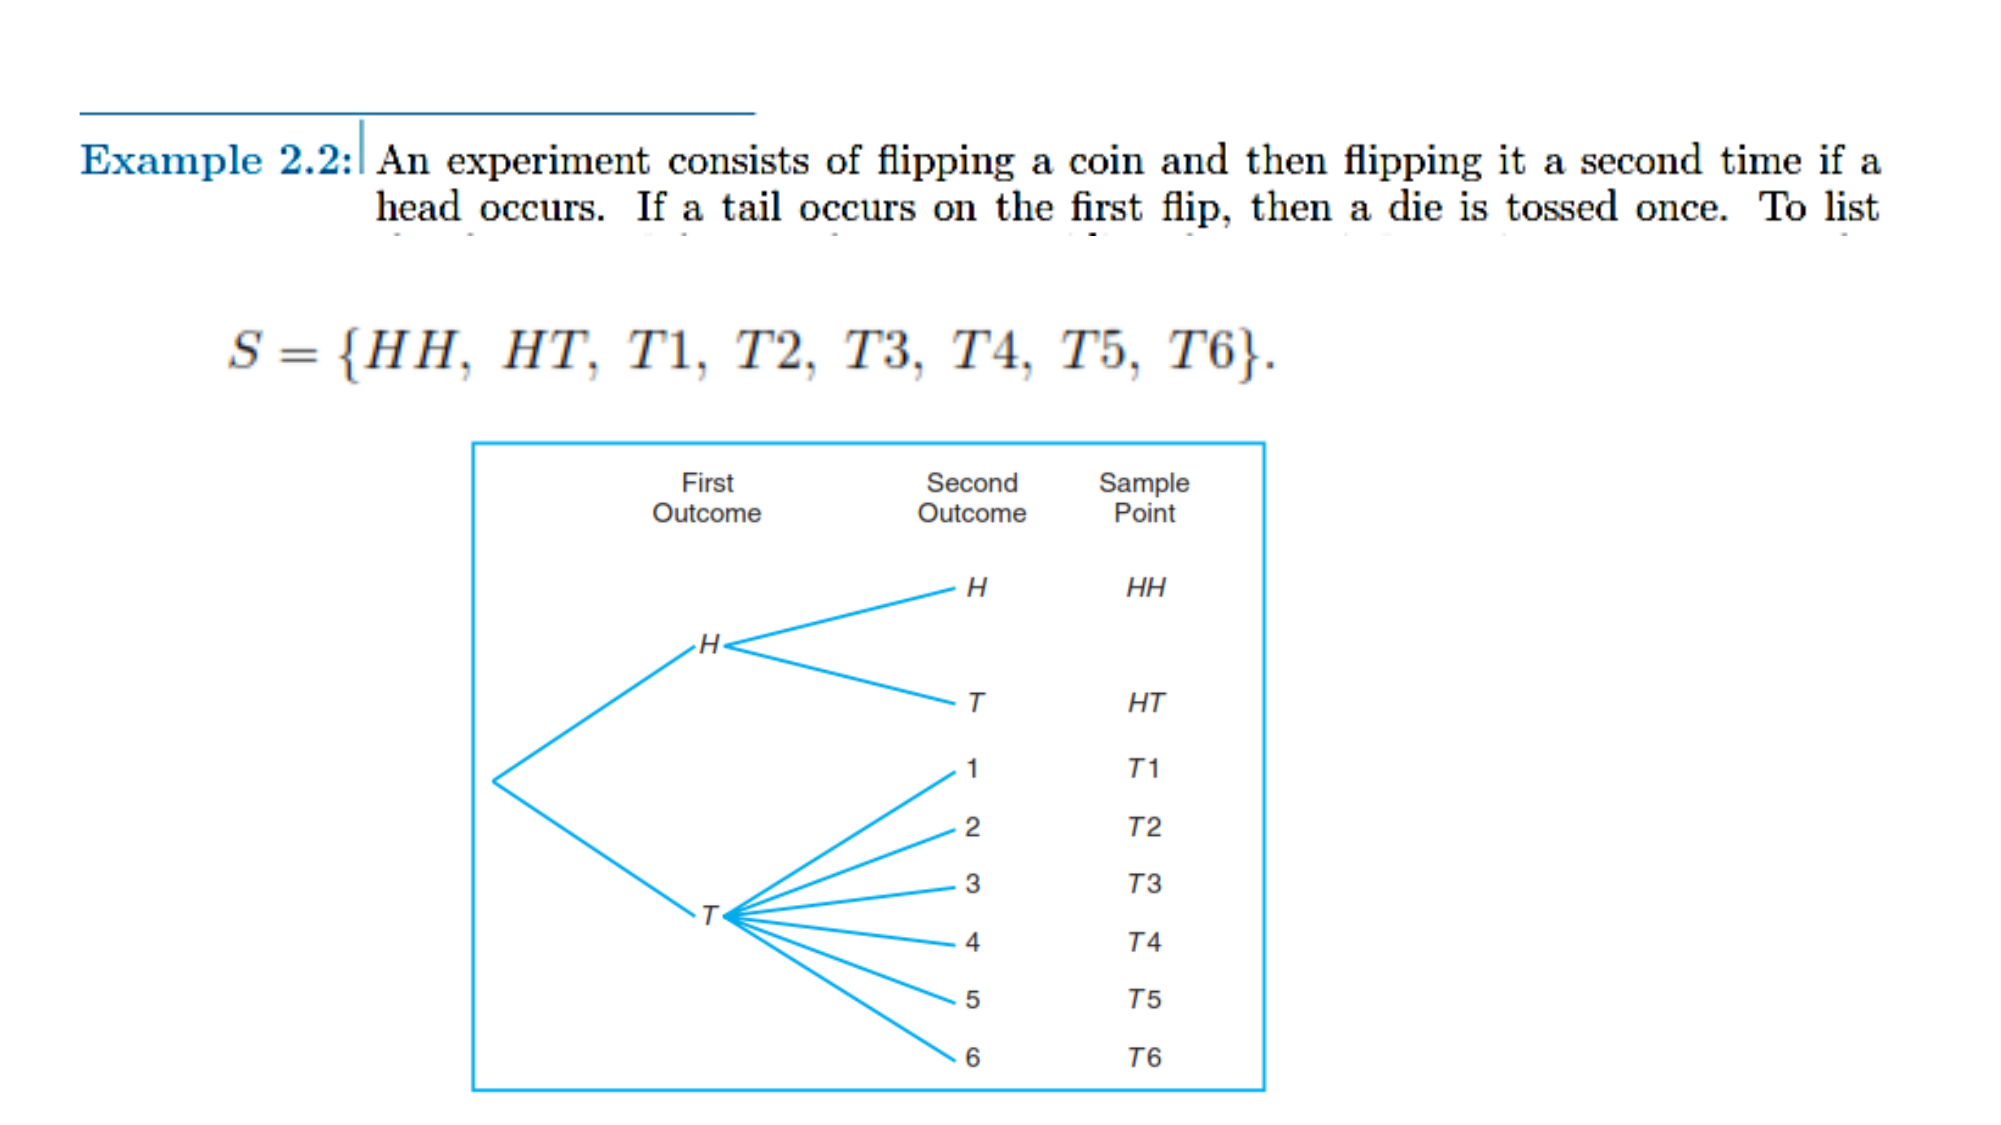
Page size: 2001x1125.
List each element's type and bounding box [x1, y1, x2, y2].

picture [79, 101, 1921, 236]
picture [459, 425, 1299, 1117]
picture [214, 303, 1362, 423]
